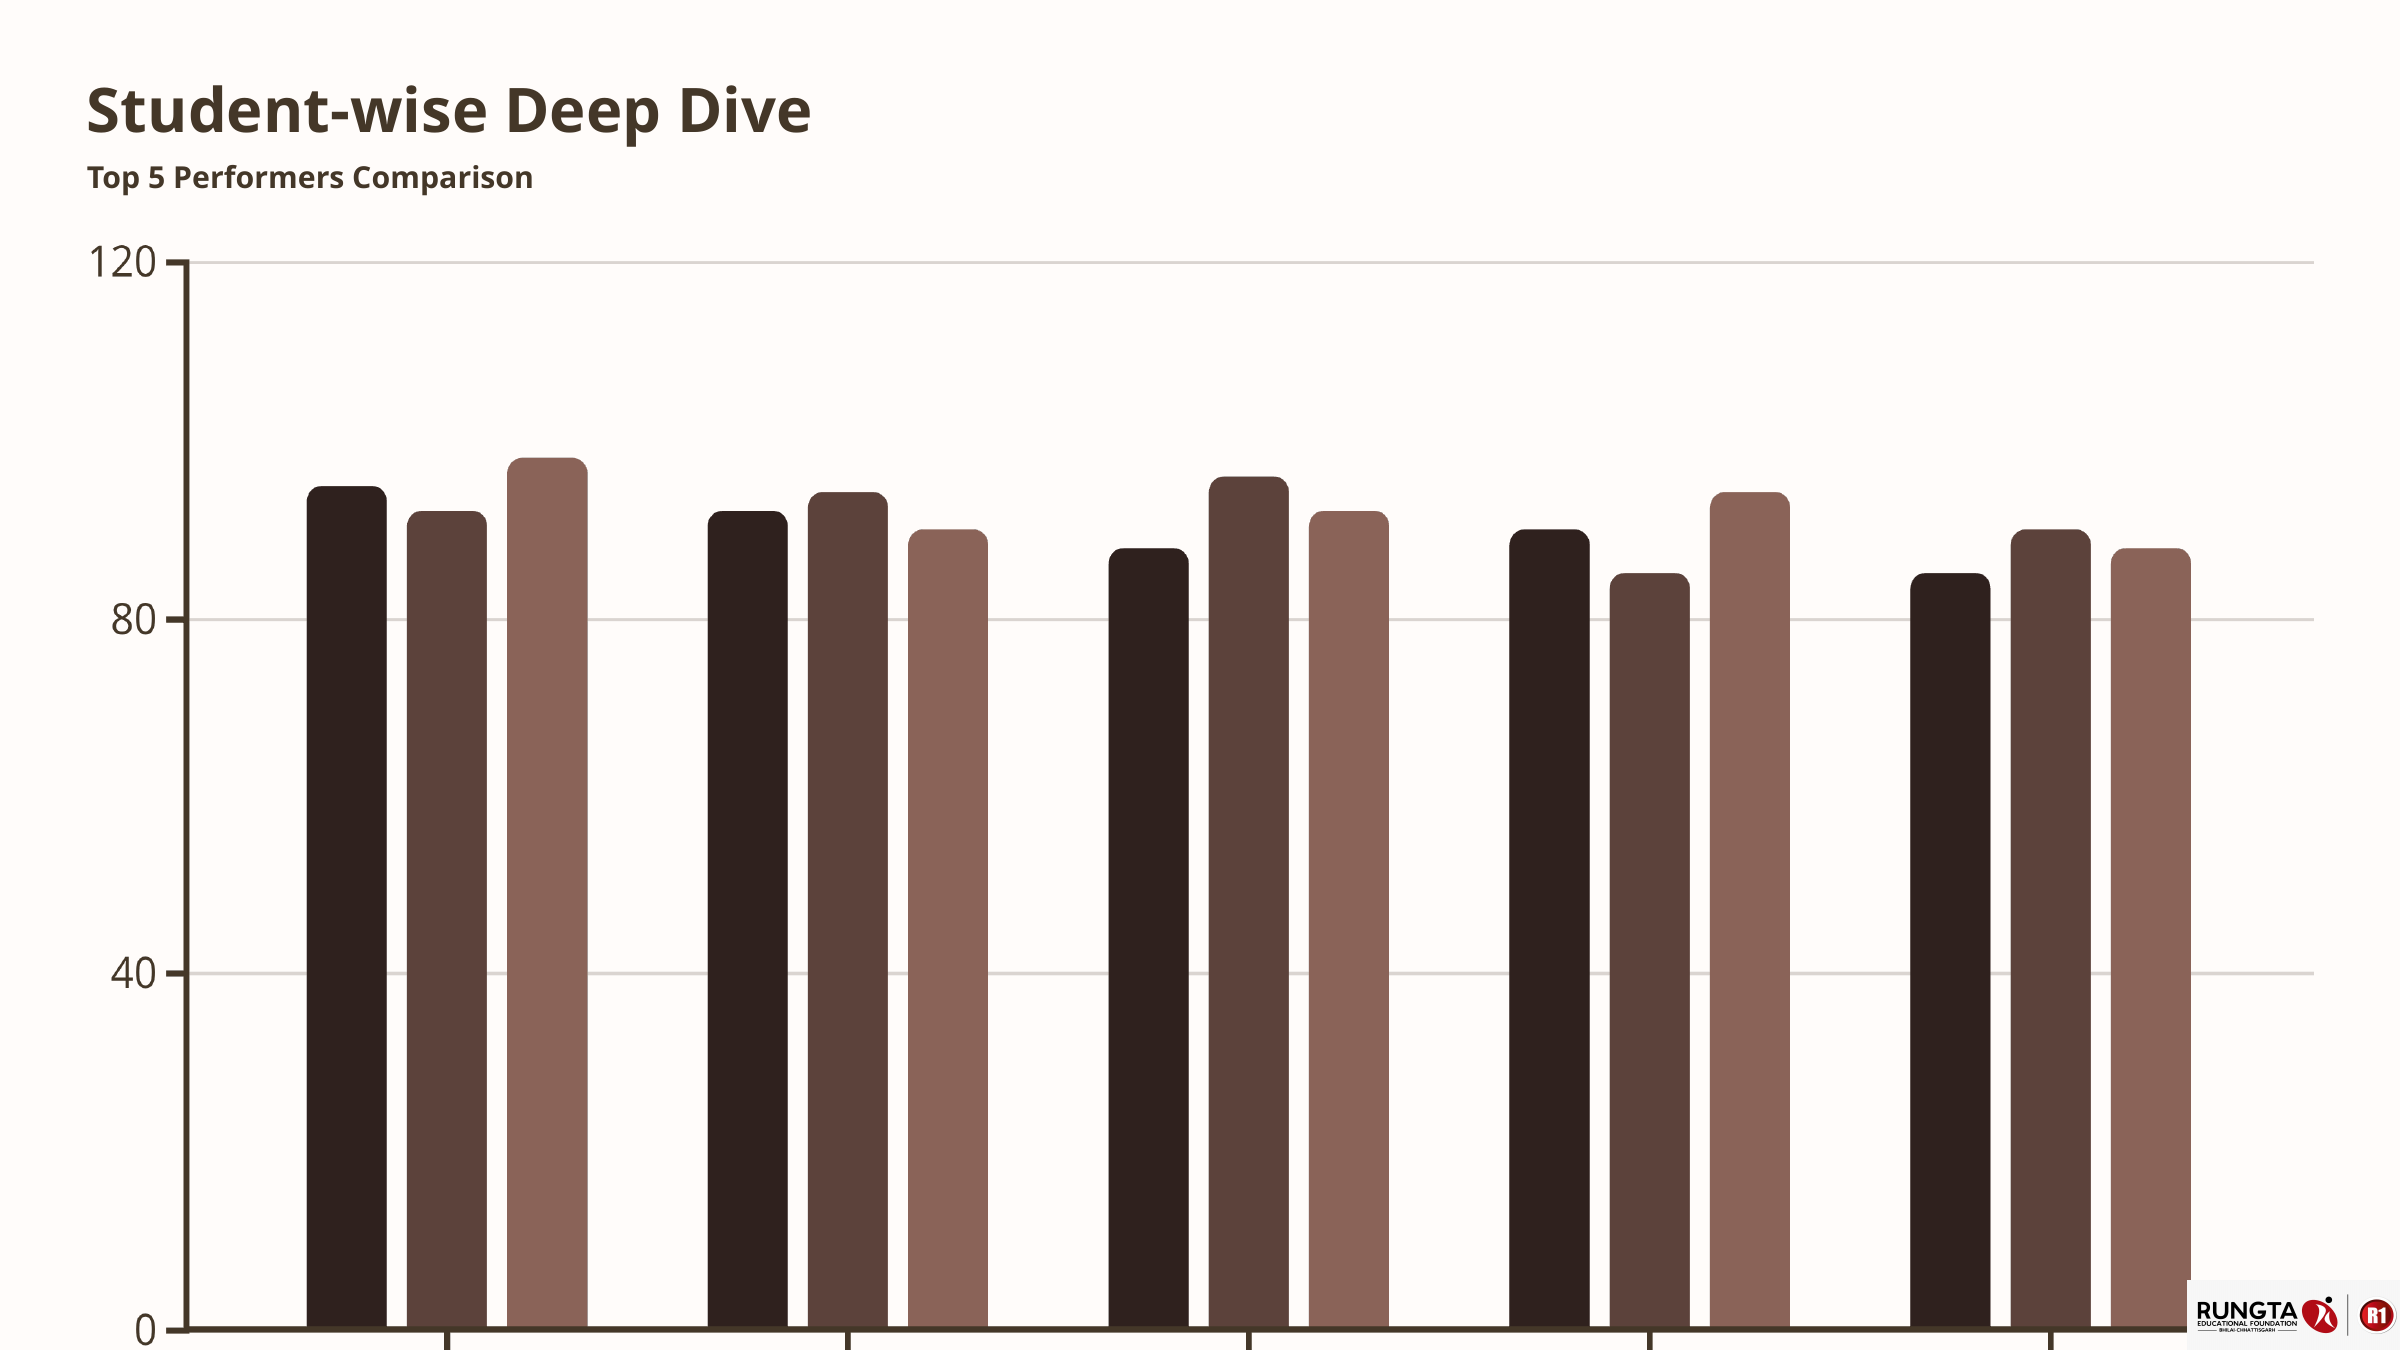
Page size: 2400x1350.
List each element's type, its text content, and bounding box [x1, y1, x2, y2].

text_box Student-wise Deep Dive [86, 68, 719, 146]
picture [86, 231, 2400, 1350]
text_box Top 5 Performers Comparison [86, 155, 479, 195]
